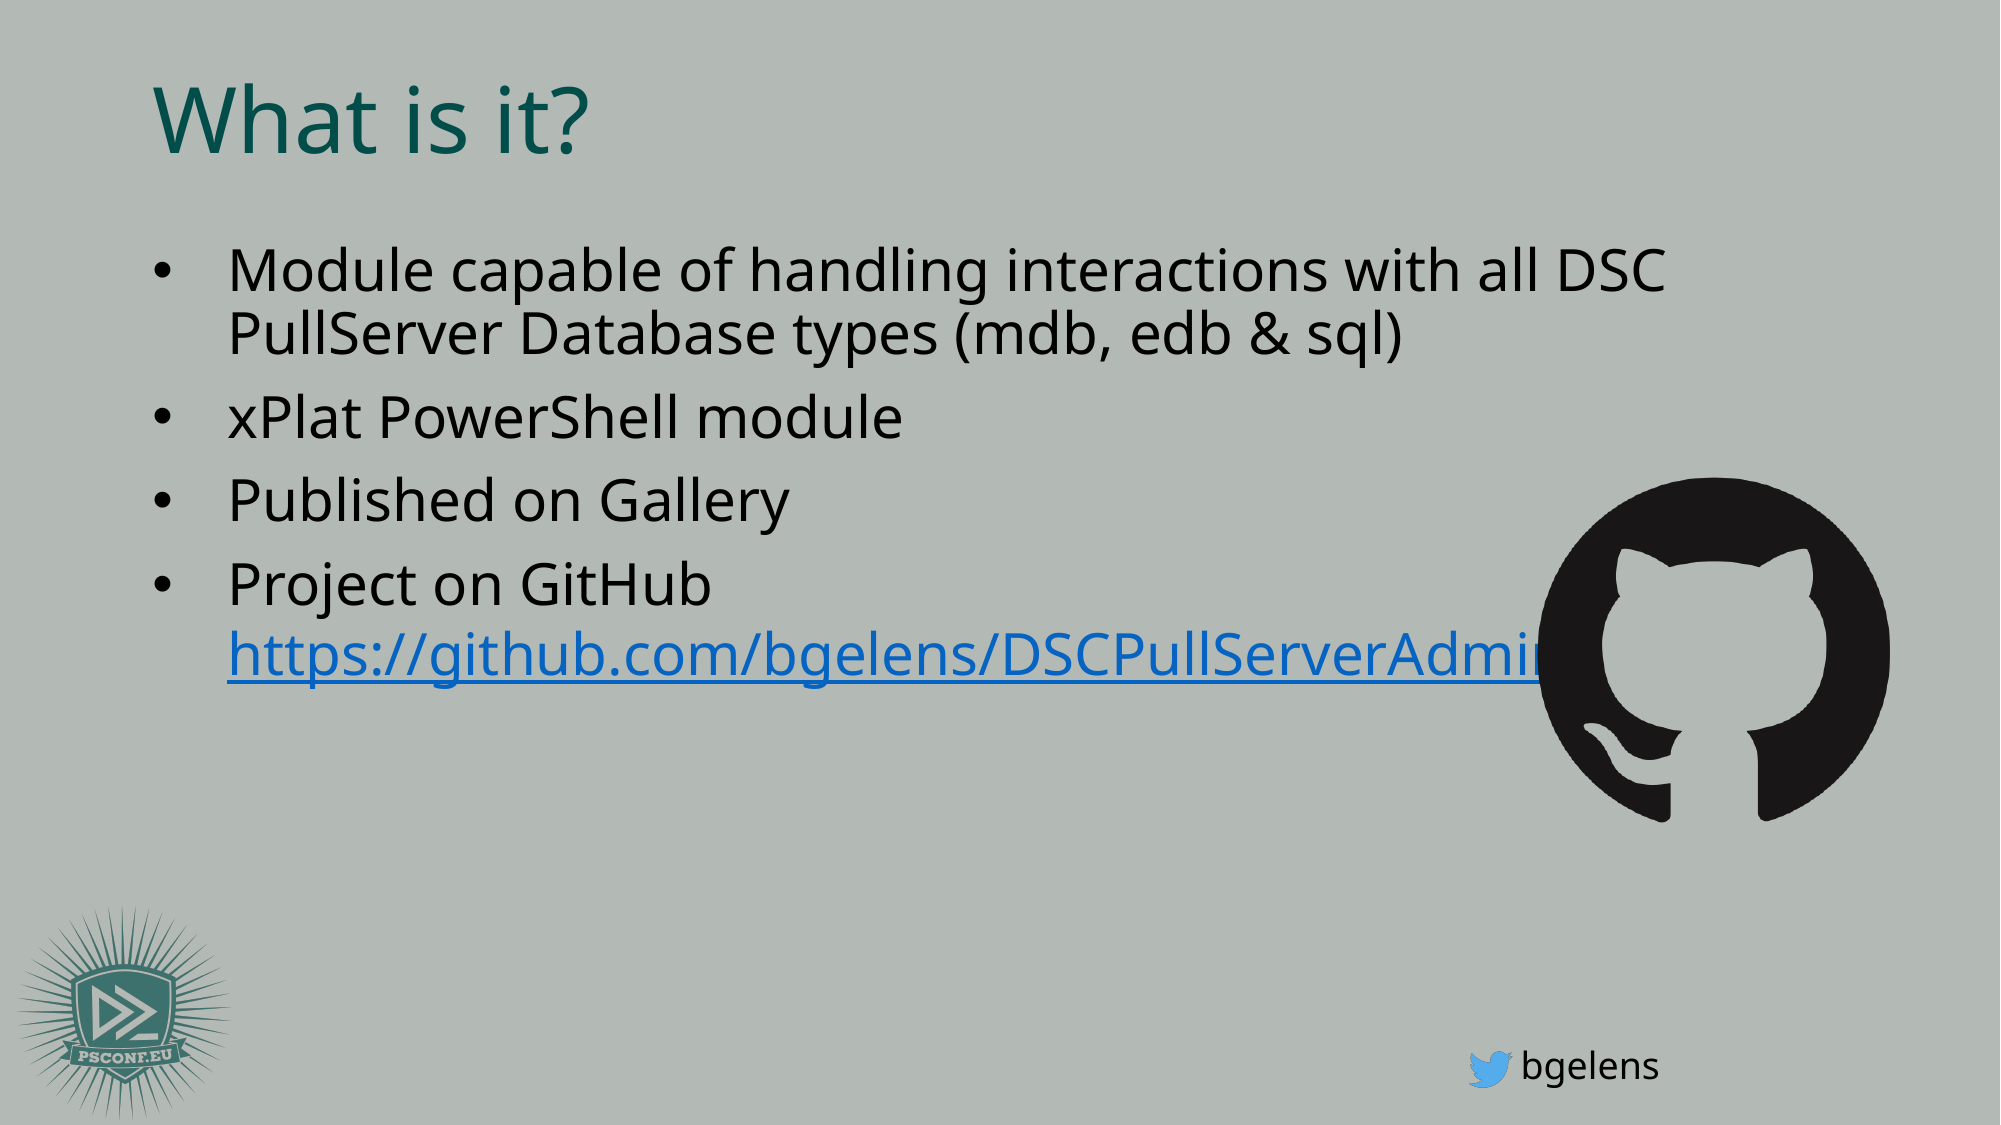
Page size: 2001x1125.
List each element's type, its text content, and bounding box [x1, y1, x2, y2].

picture [1458, 1037, 1523, 1103]
footer bgelens [1505, 1037, 1863, 1098]
picture [1419, 359, 2000, 949]
title What is it? [137, 59, 1863, 188]
list Module capable of handling interactions with all DSC PullServer Database types (mdb, edb & sql) xPlat PowerShell module Published on Gallery Project on GitHub https://github.com/bgelens/DSCPullServerAdmin [137, 233, 1863, 1014]
